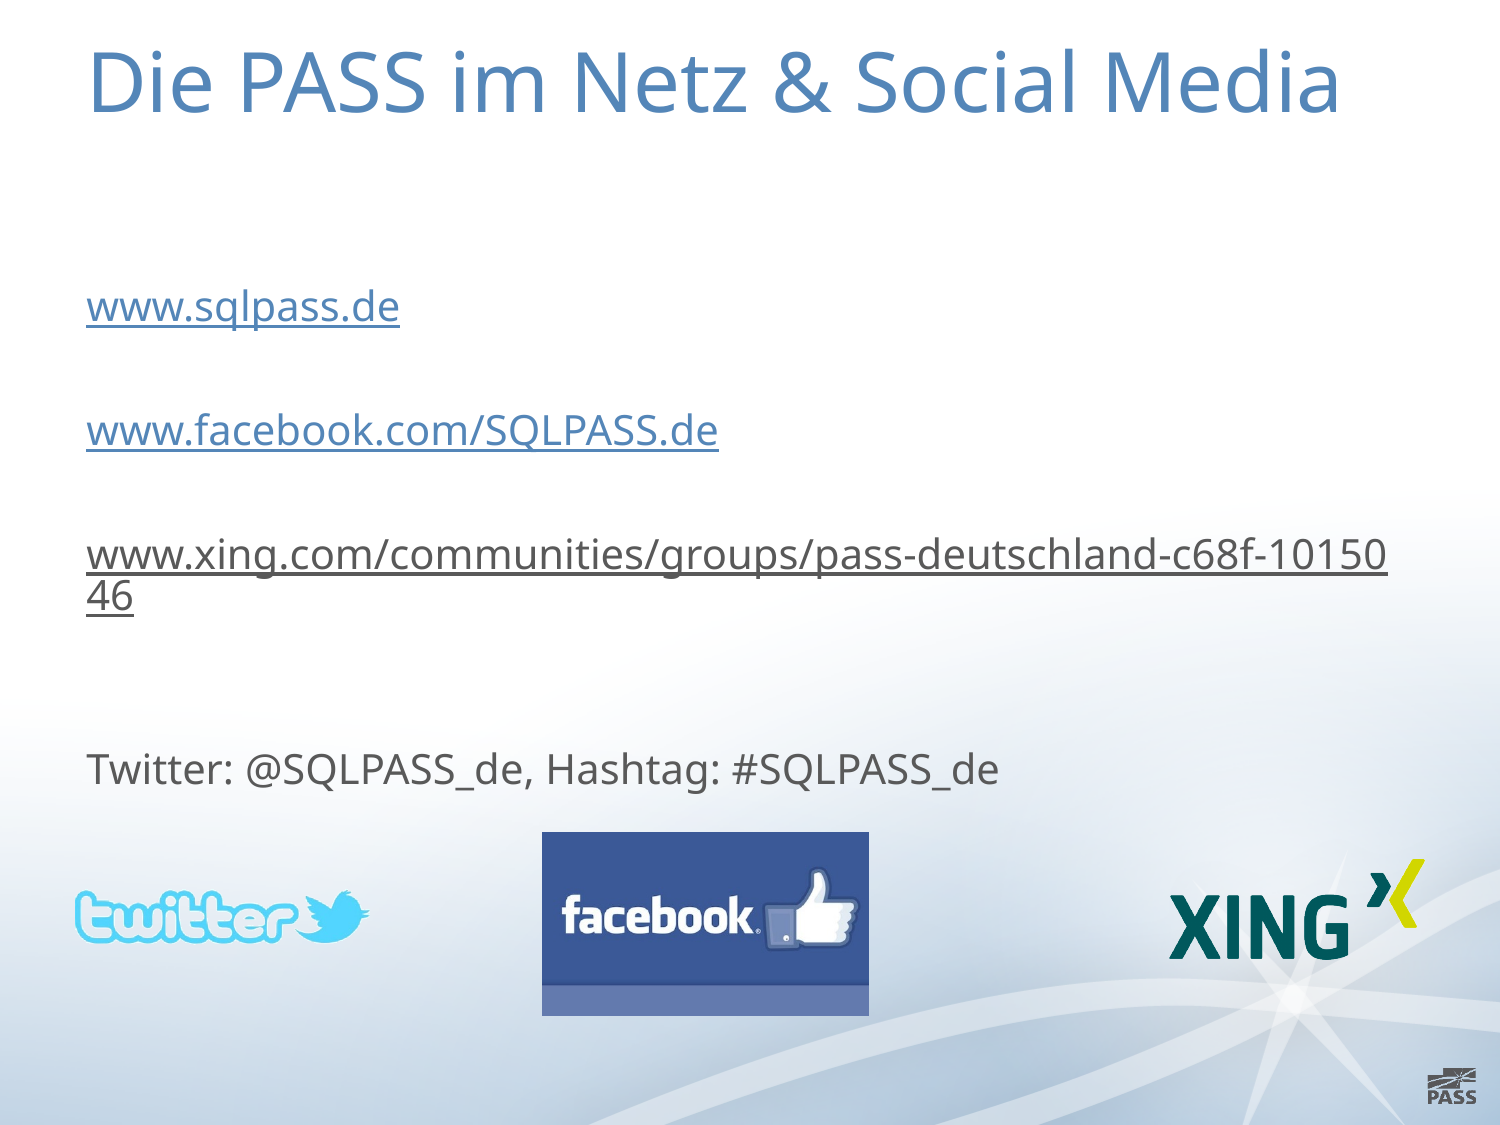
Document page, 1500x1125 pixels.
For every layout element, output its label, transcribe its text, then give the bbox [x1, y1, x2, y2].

title Die PASS im Netz & Social Media [71, 48, 1422, 162]
list www.sqlpass.de www.facebook.com/SQLPASS.de www.xing.com/communities/groups/pass-deutschland-c68f-1015046 Twitter: @SQLPASS_de, Hashtag: #SQLPASS_de [71, 272, 1422, 1031]
picture [0, 0, 1500, 1125]
